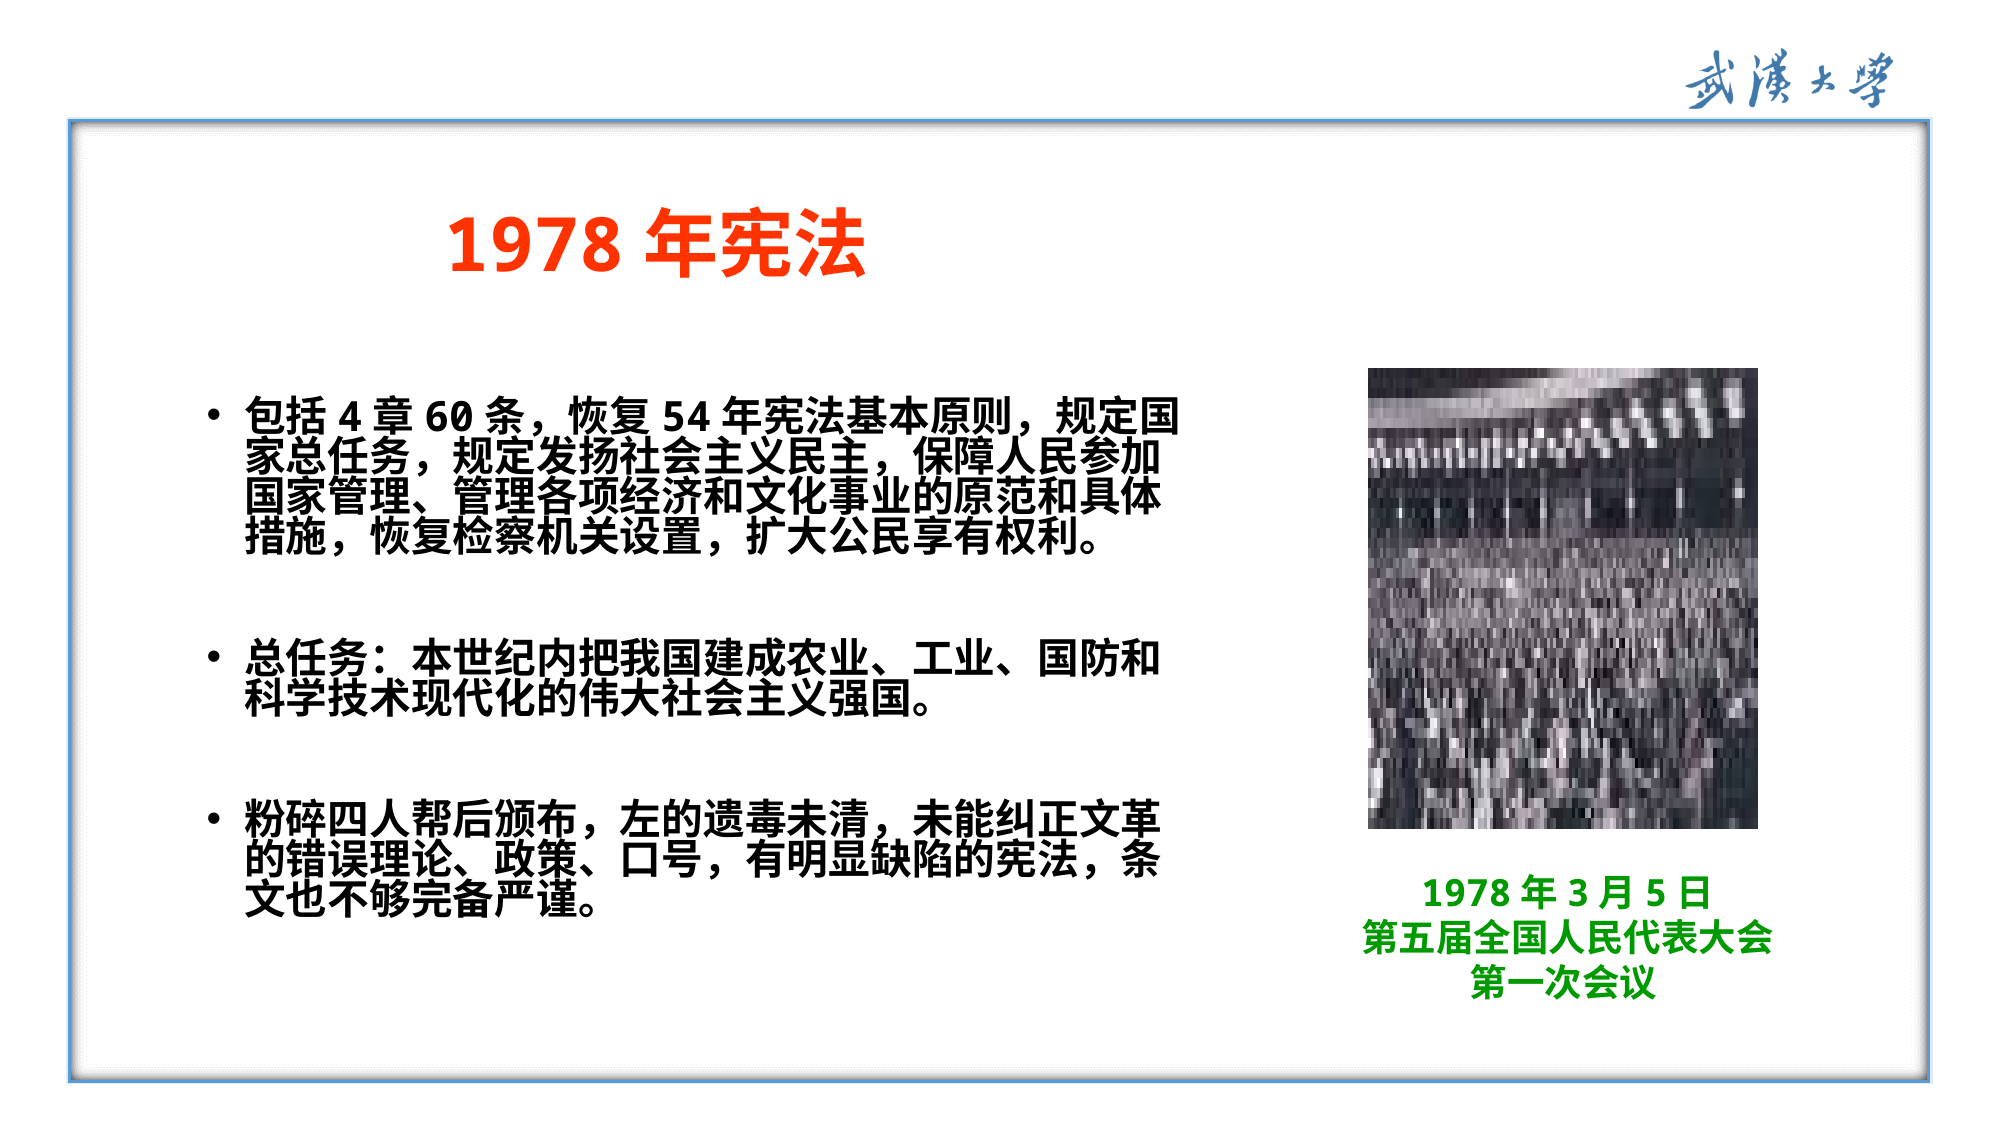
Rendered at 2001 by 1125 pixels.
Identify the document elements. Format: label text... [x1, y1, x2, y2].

picture [66, 117, 1933, 1084]
title 1978年宪法 [430, 199, 1791, 389]
list 包括4章60条，恢复54年宪法基本原则，规定国家总任务，规定发扬社会主义民主，保障人民参加国家管理、管理各项经济和文化事业的原范和具体措施，恢复检察机关设置，扩大公民享有权利。 总任务：本世纪内把我国建成农业、工业、国防和科学技术现代化的伟大社会主义强国。 粉碎四人帮后颁布，左的遗毒未清，未能纠正文革的错误理论、政策、口号，有明显缺陷的宪法，条文也不够完备严谨。 [191, 326, 1217, 1035]
text_box 1978年3月5日 第五届全国人民代表大会 第一次会议 [1346, 861, 1789, 1012]
